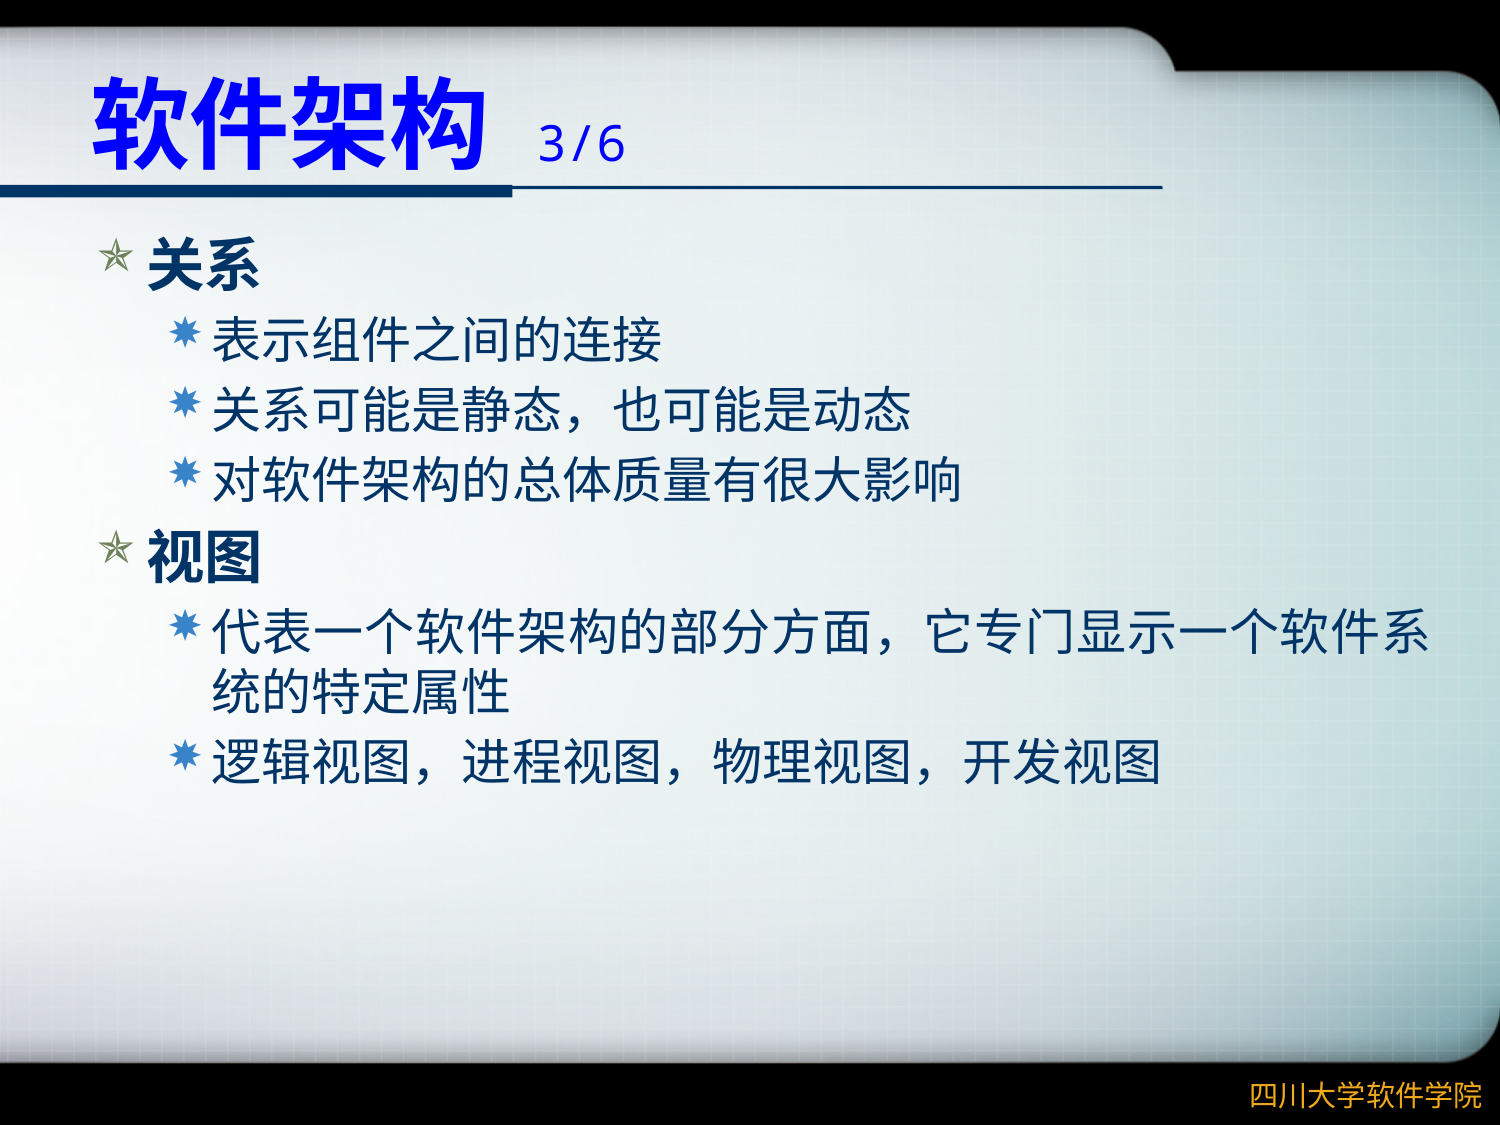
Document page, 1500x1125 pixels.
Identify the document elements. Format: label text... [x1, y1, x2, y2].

list 关系 表示组件之间的连接 关系可能是静态，也可能是动态 对软件架构的总体质量有很大影响 视图 代表一个软件架构的部分方面，它专门显示一个软件系统的特定属性 逻辑视图，进程视图，物理视图，开发视图 [75, 219, 1447, 1059]
title 软件架构 3/6 [75, 62, 1447, 180]
picture [0, 0, 1500, 1125]
